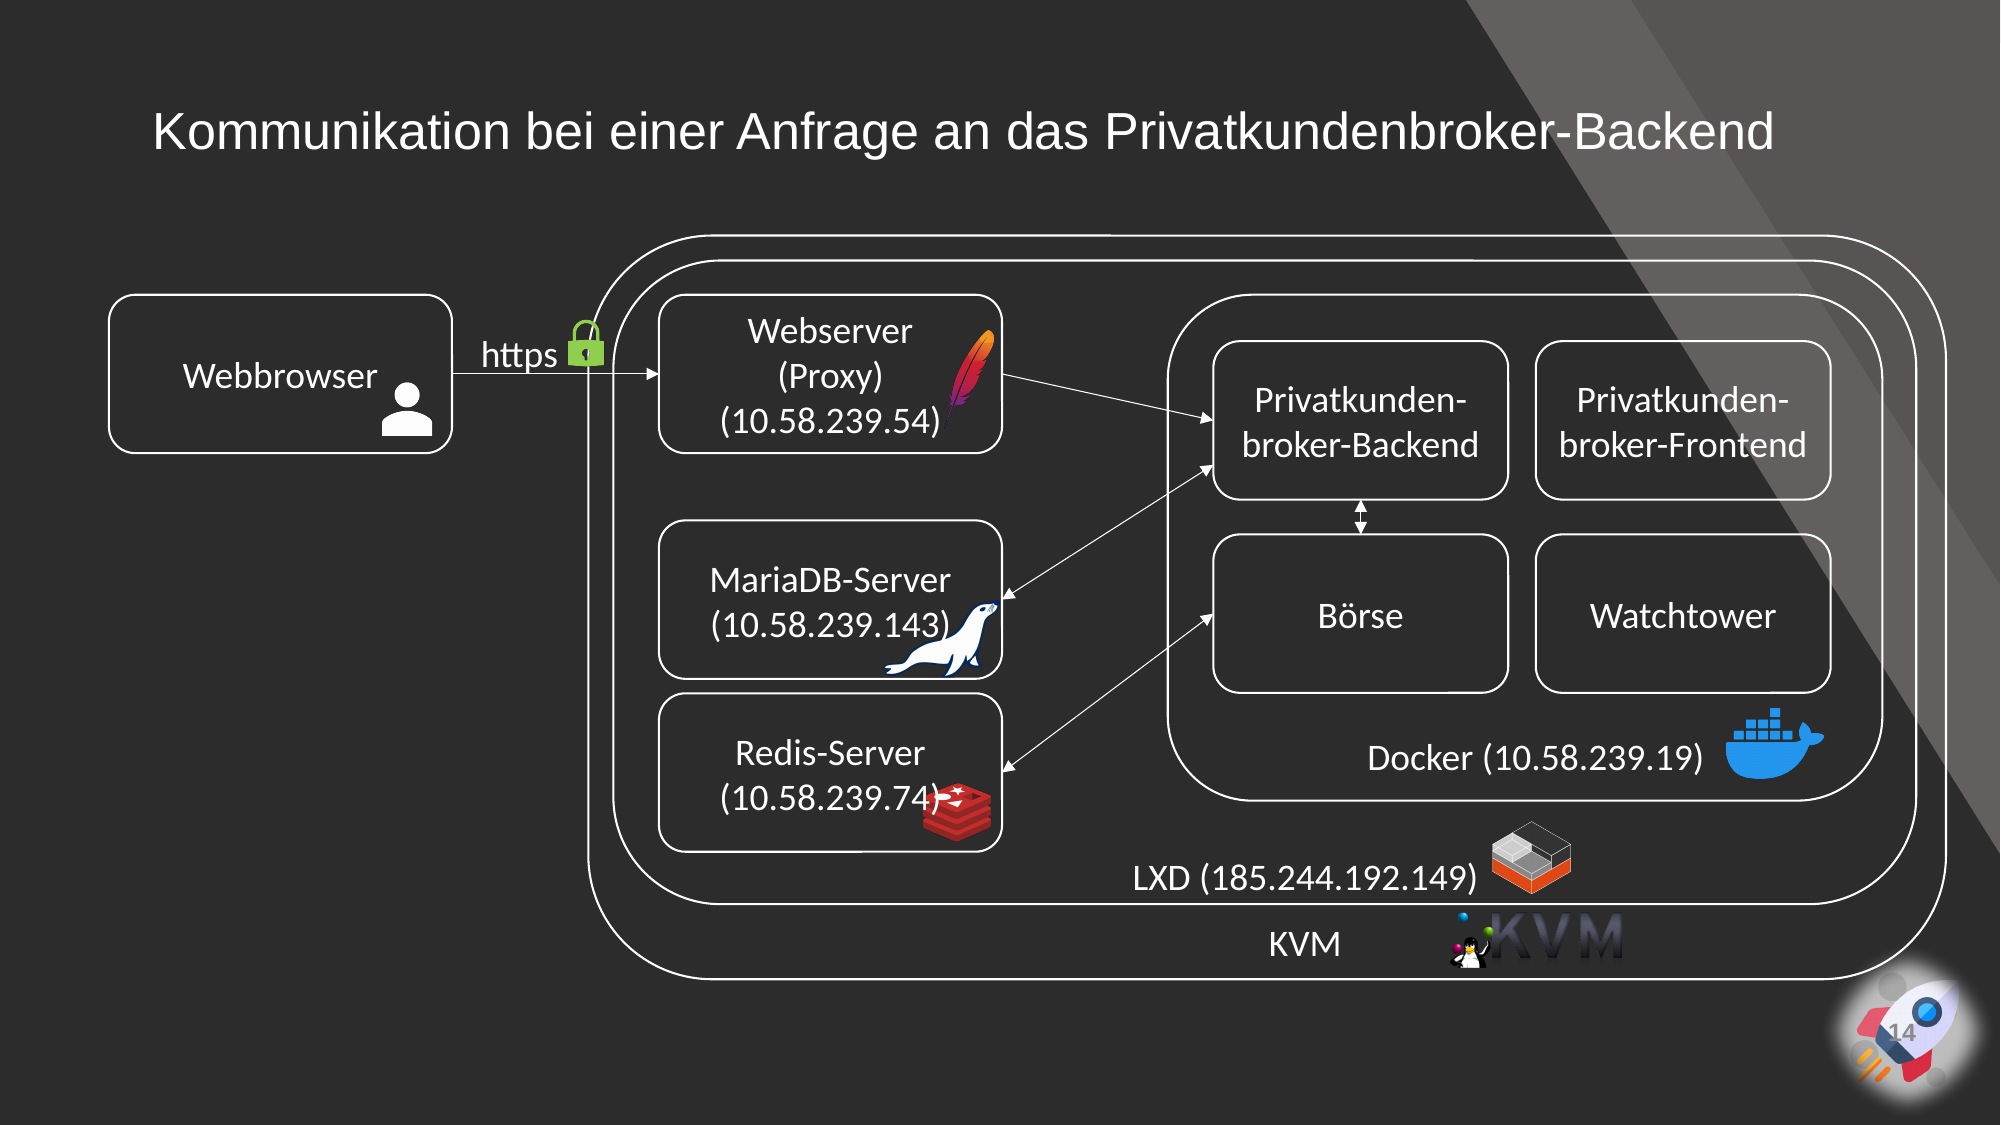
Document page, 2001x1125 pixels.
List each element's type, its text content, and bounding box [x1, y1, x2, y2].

text_box MariaDB-Server (10.58.239.143) [657, 519, 1002, 680]
picture [1449, 912, 1622, 968]
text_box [1002, 613, 1214, 773]
text_box Docker (10.58.239.19) [1335, 725, 1736, 786]
slide_number 14 [1860, 1001, 1945, 1062]
picture [1725, 707, 1829, 779]
picture [1840, 963, 1976, 1099]
text_box [612, 259, 1918, 906]
text_box Privatkunden-broker-Frontend [1534, 340, 1832, 501]
picture [1492, 821, 1571, 894]
picture [944, 330, 1001, 429]
title Kommunikation bei einer Anfrage an das Privatkundenbroker-Backend [137, 59, 1863, 168]
text_box Webbrowser [107, 293, 454, 455]
picture [863, 580, 1019, 698]
picture [369, 371, 445, 447]
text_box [1002, 464, 1214, 600]
text_box https [466, 374, 573, 382]
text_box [1002, 373, 1214, 421]
text_box https [466, 322, 555, 373]
text_box Watchtower [1534, 533, 1832, 694]
text_box LXD (185.244.192.149) [1073, 845, 1538, 905]
picture [555, 312, 617, 374]
text_box [587, 234, 1948, 981]
text_box Börse [1212, 533, 1510, 694]
text_box Redis-Server (10.58.239.74) [657, 692, 1004, 853]
text_box Privatkunden-broker-Backend [1212, 340, 1510, 501]
picture [923, 783, 991, 842]
text_box KVM [1252, 911, 1359, 971]
